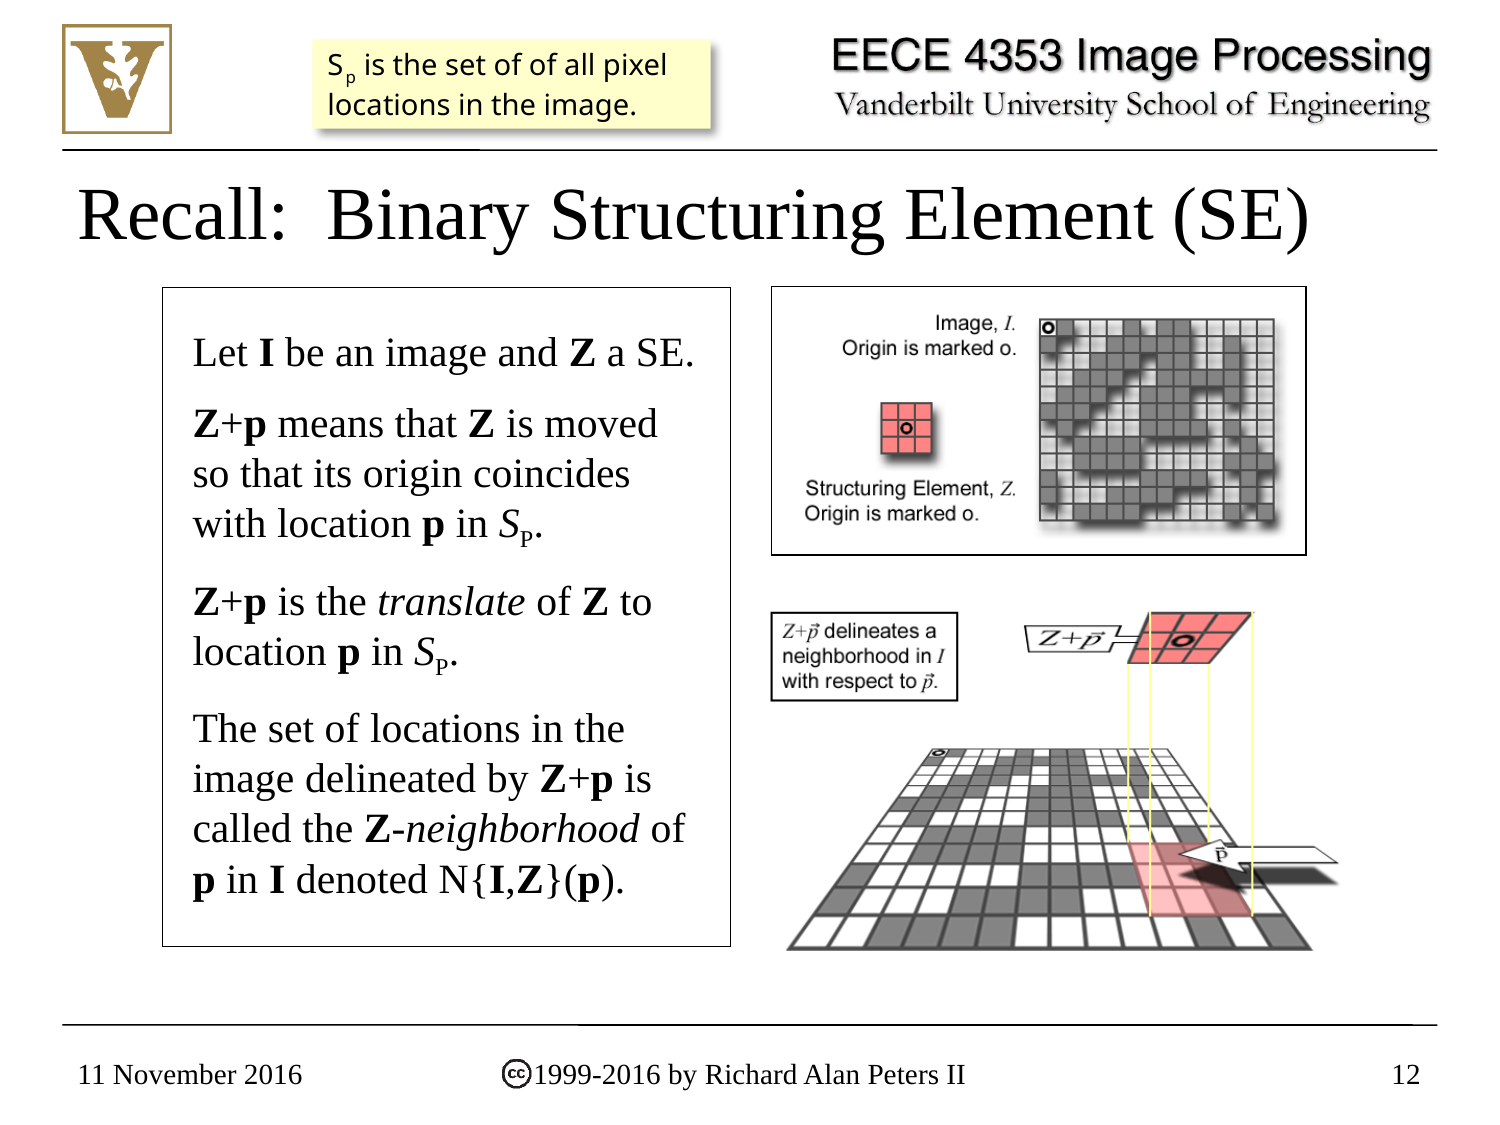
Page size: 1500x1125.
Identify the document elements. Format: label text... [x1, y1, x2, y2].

footer 1999-2016 by Richard Alan Peters II [496, 1042, 1004, 1103]
picture [62, 24, 172, 134]
picture [826, 25, 1436, 133]
slide_number 12 [1098, 1042, 1436, 1103]
picture [771, 287, 1306, 555]
picture [731, 569, 1366, 999]
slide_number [62, 1042, 400, 1103]
text_box S p is the set of of all pixel locations in the image. [312, 39, 711, 129]
title Recall: Binary Structuring Element (SE) [62, 162, 1375, 257]
text_box Let I be an image and Z a SE. Z+p means that Z is moved so that its origin coincides with location p in SP. Z+p is the translate of Z to location p in SP. The set of locations in the image delineated by Z+p is called the Z-neighborhood of p in I denoted N{I,Z}(p). [162, 287, 731, 947]
